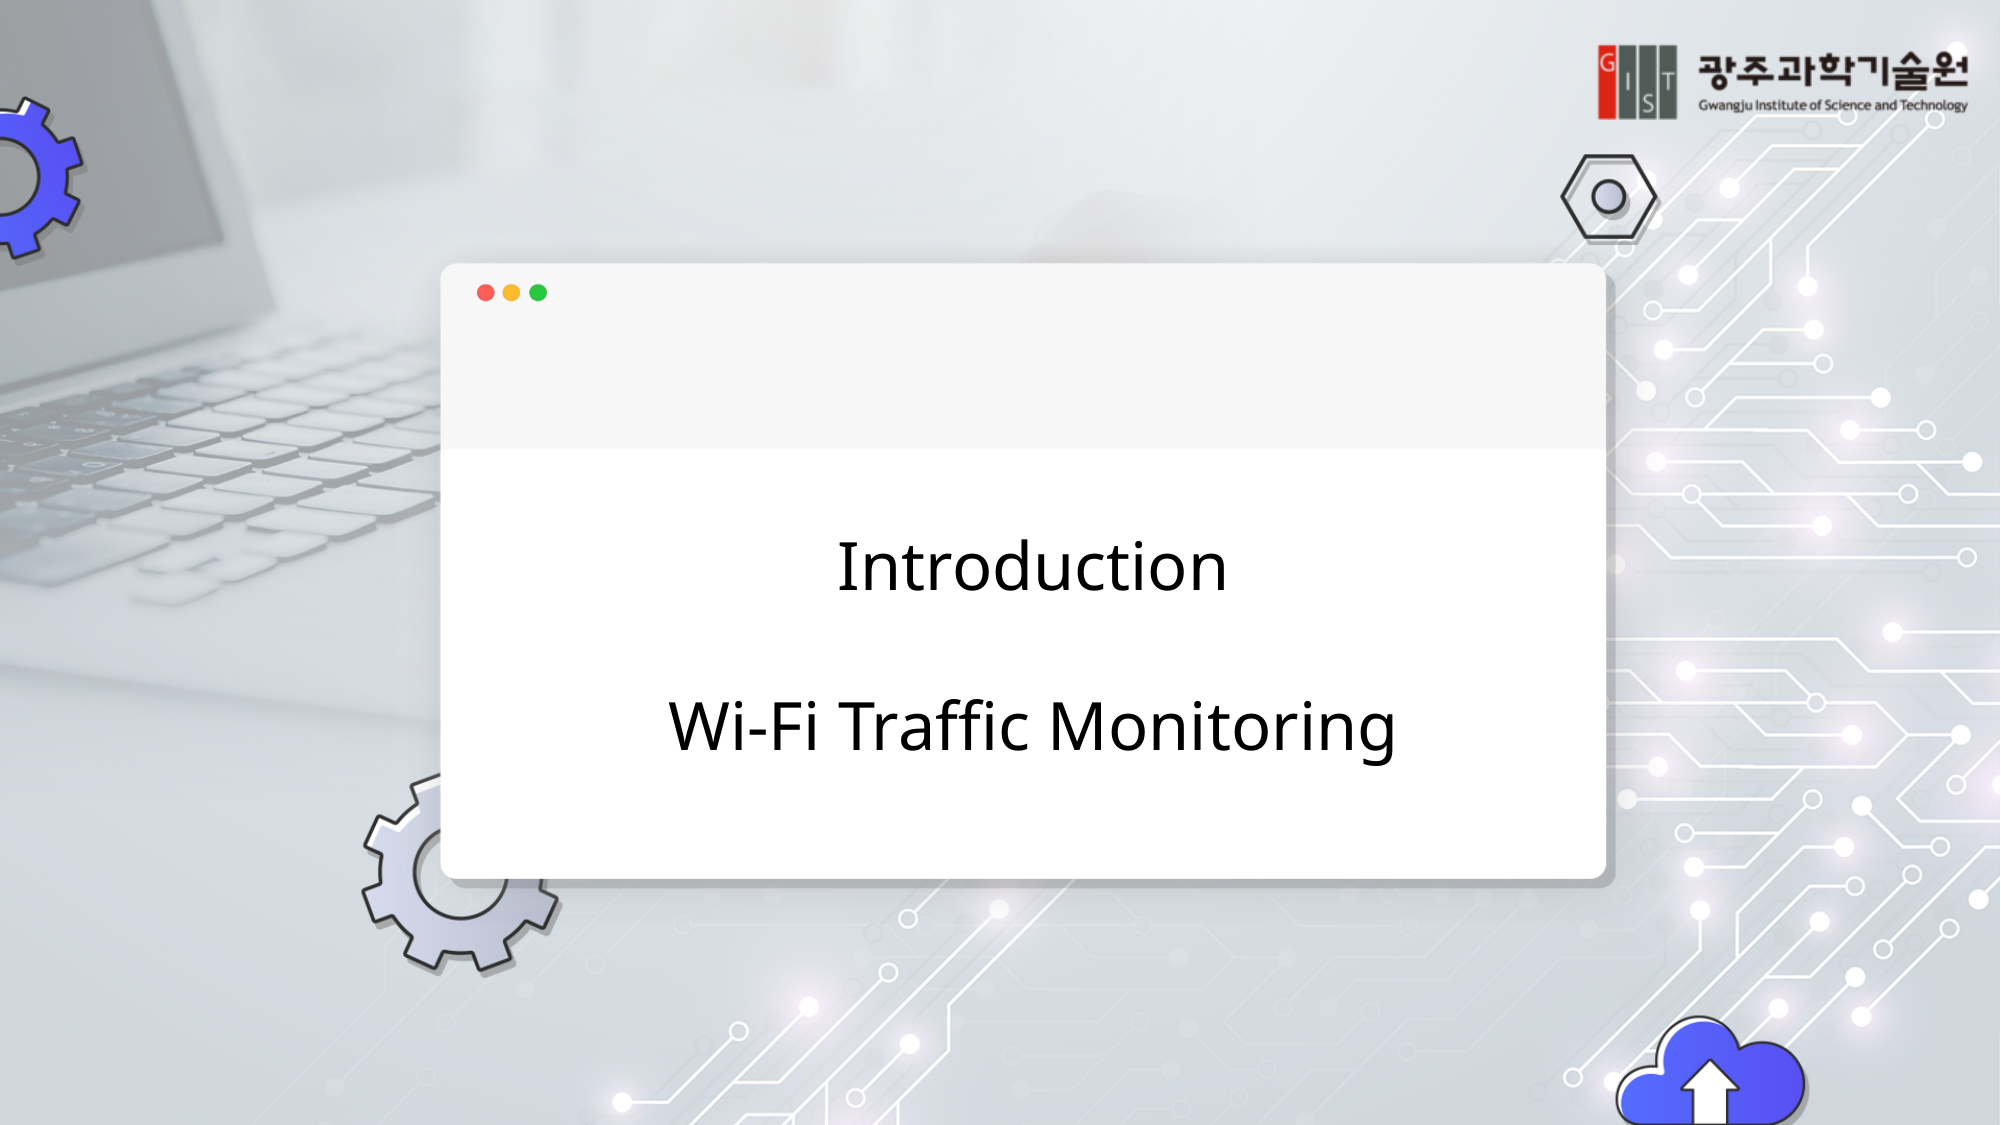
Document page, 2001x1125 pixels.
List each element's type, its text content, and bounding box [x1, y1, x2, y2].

text_box Introduction Wi-Fi Traffic Monitoring [653, 516, 1415, 771]
picture [0, 0, 2000, 1125]
